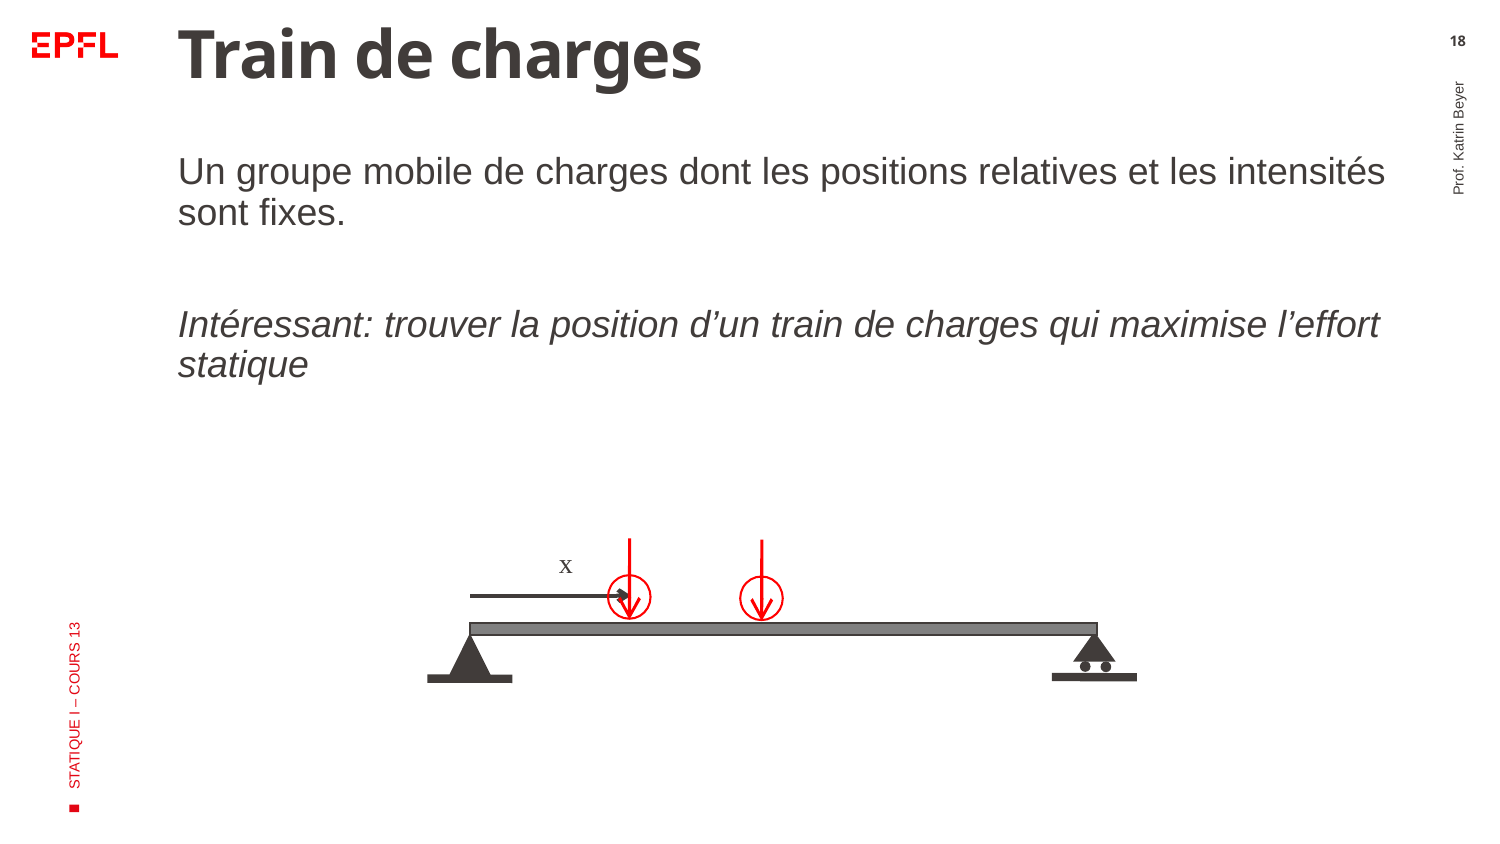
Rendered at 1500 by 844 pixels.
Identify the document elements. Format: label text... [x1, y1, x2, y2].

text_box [427, 537, 1137, 679]
footer Prof. Katrin Beyer [1415, 59, 1500, 641]
picture [21, 21, 129, 69]
title Train de charges [148, 21, 1300, 198]
list Un groupe mobile de charges dont les positions relatives et les intensités sont fixes. Intéressant: trouver la position d’un train de charges qui maximise l’effort statique [148, 144, 1416, 701]
slide_number 18 [1415, 32, 1500, 59]
slide_number STATIQUE I – COURS 13 [0, 256, 149, 805]
